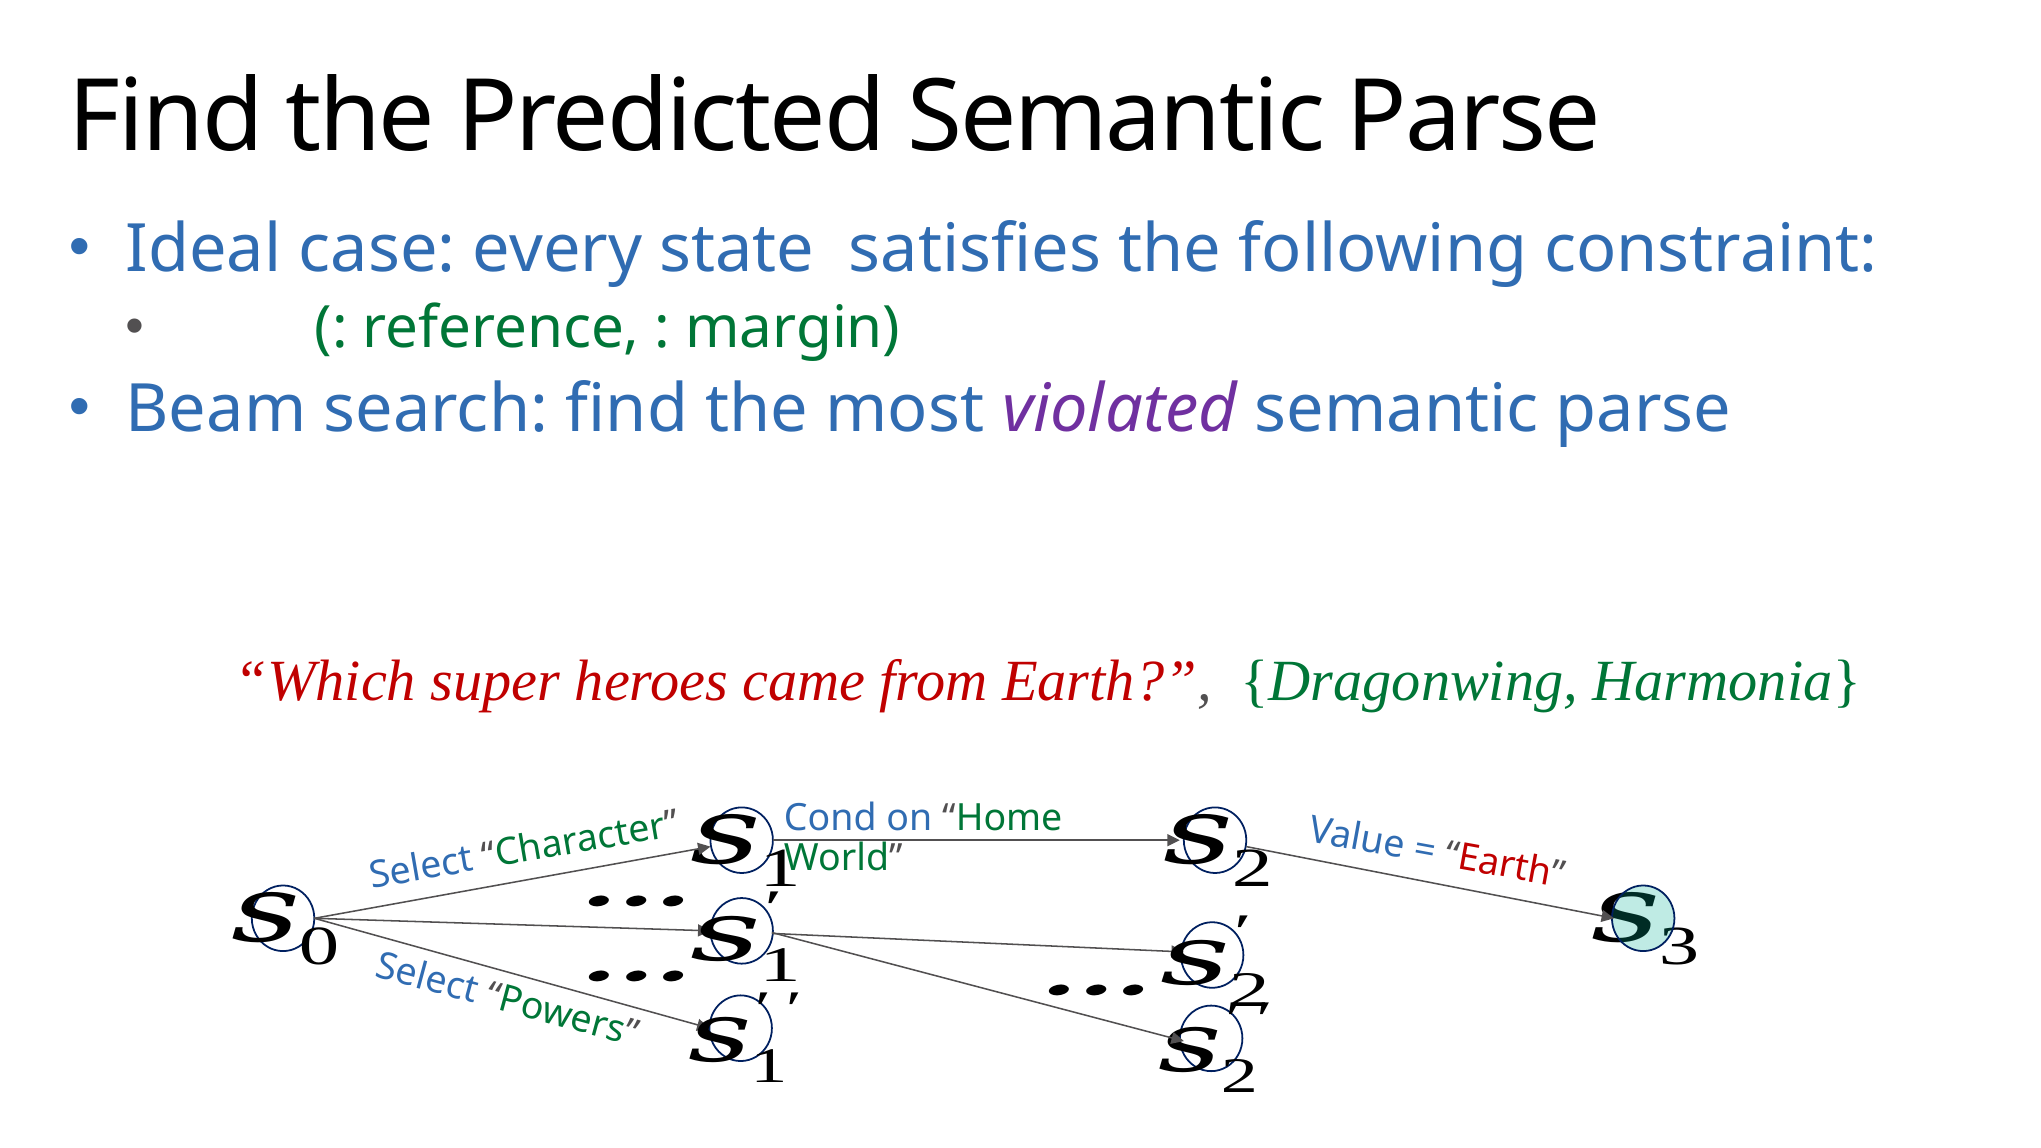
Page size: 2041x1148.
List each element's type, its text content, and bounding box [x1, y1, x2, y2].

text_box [1213, 782, 1276, 839]
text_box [753, 773, 1213, 839]
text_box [1582, 860, 1704, 977]
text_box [314, 839, 1273, 1105]
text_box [314, 806, 735, 839]
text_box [222, 860, 314, 977]
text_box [1246, 818, 1673, 919]
title Find the Predicted Semantic Parse [45, 48, 1996, 200]
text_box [681, 782, 753, 839]
